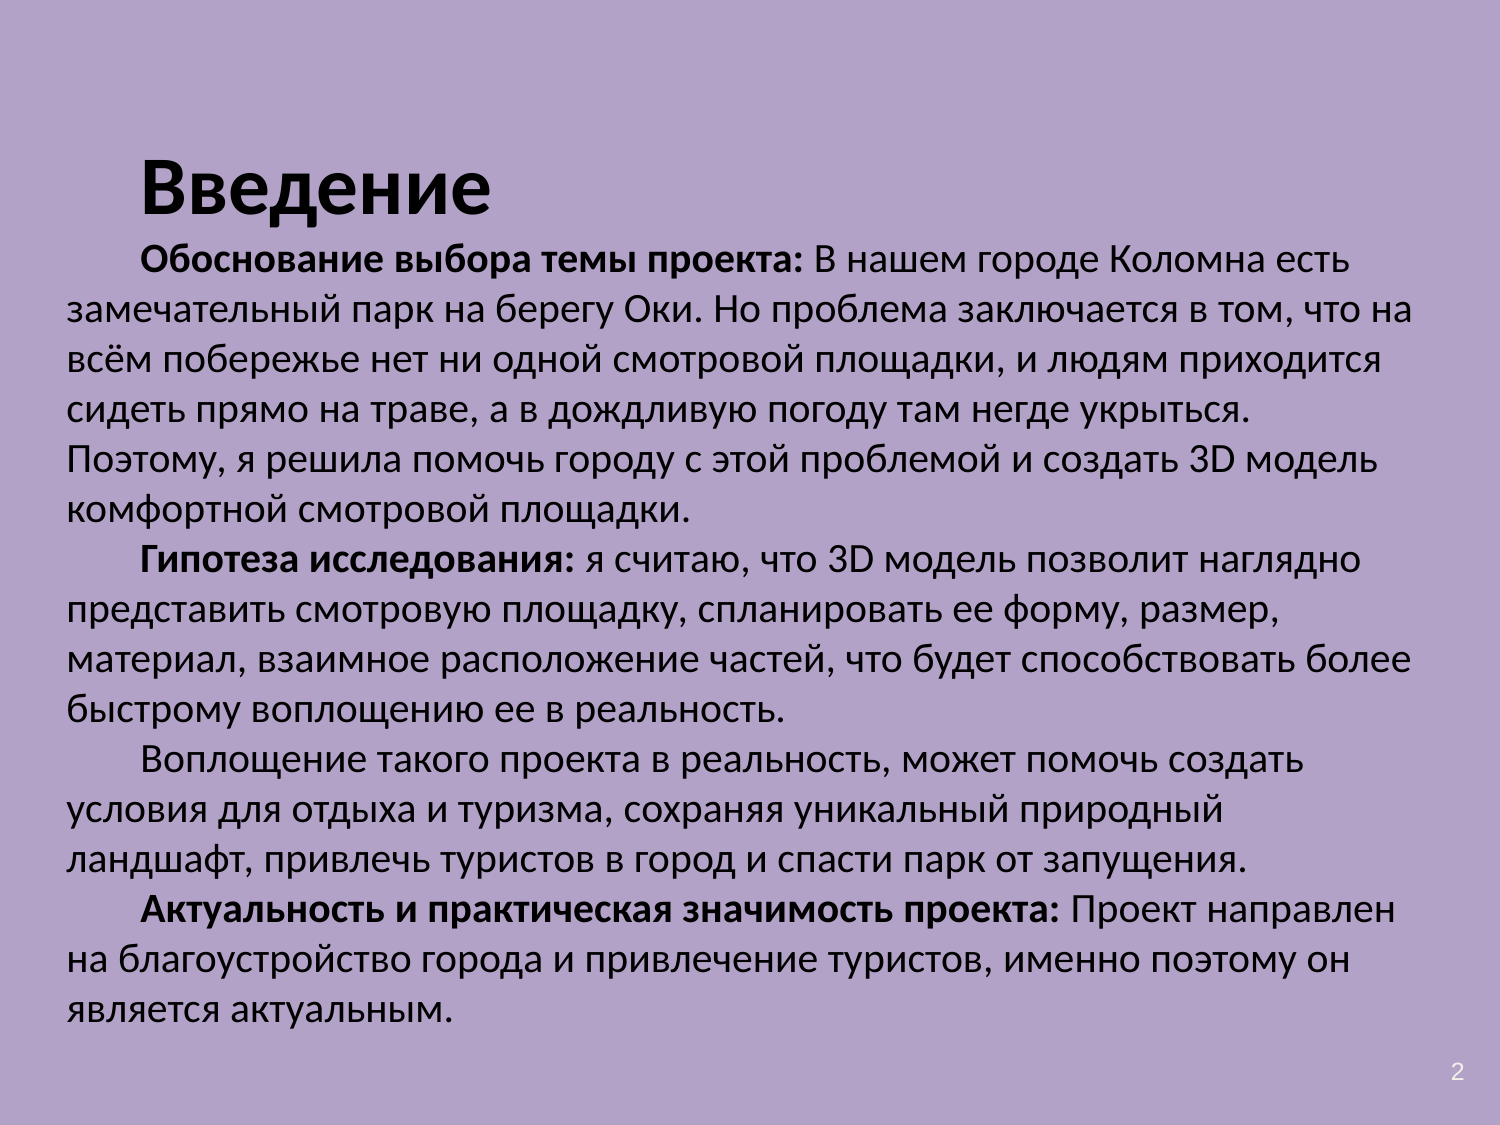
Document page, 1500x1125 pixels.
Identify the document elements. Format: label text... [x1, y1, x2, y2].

text_box Введение Обоснование выбора темы проекта: В нашем городе Коломна есть замечательный парк на берегу Оки. Но проблема заключается в том, что на всём побережье нет ни одной смотровой площадки, и людям приходится сидеть прямо на траве, а в дождливую погоду там негде укрыться. Поэтому, я решила помочь городу с этой проблемой и создать 3D модель комфортной смотровой площадки. Гипотеза исследования: я считаю, что 3D модель позволит наглядно представить смотровую площадку, спланировать ее форму, размер, материал, взаимное расположение частей, что будет способствовать более быстрому воплощению ее в реальность. Воплощение такого проекта в реальность, может помочь создать условия для отдыха и туризма, сохраняя уникальный природный ландшафт, привлечь туристов в город и спасти парк от запущения. Актуальность и практическая значимость проекта: Проект направлен на благоустройство города и привлечение туристов, именно поэтому он является актуальным. [51, 80, 1430, 1125]
